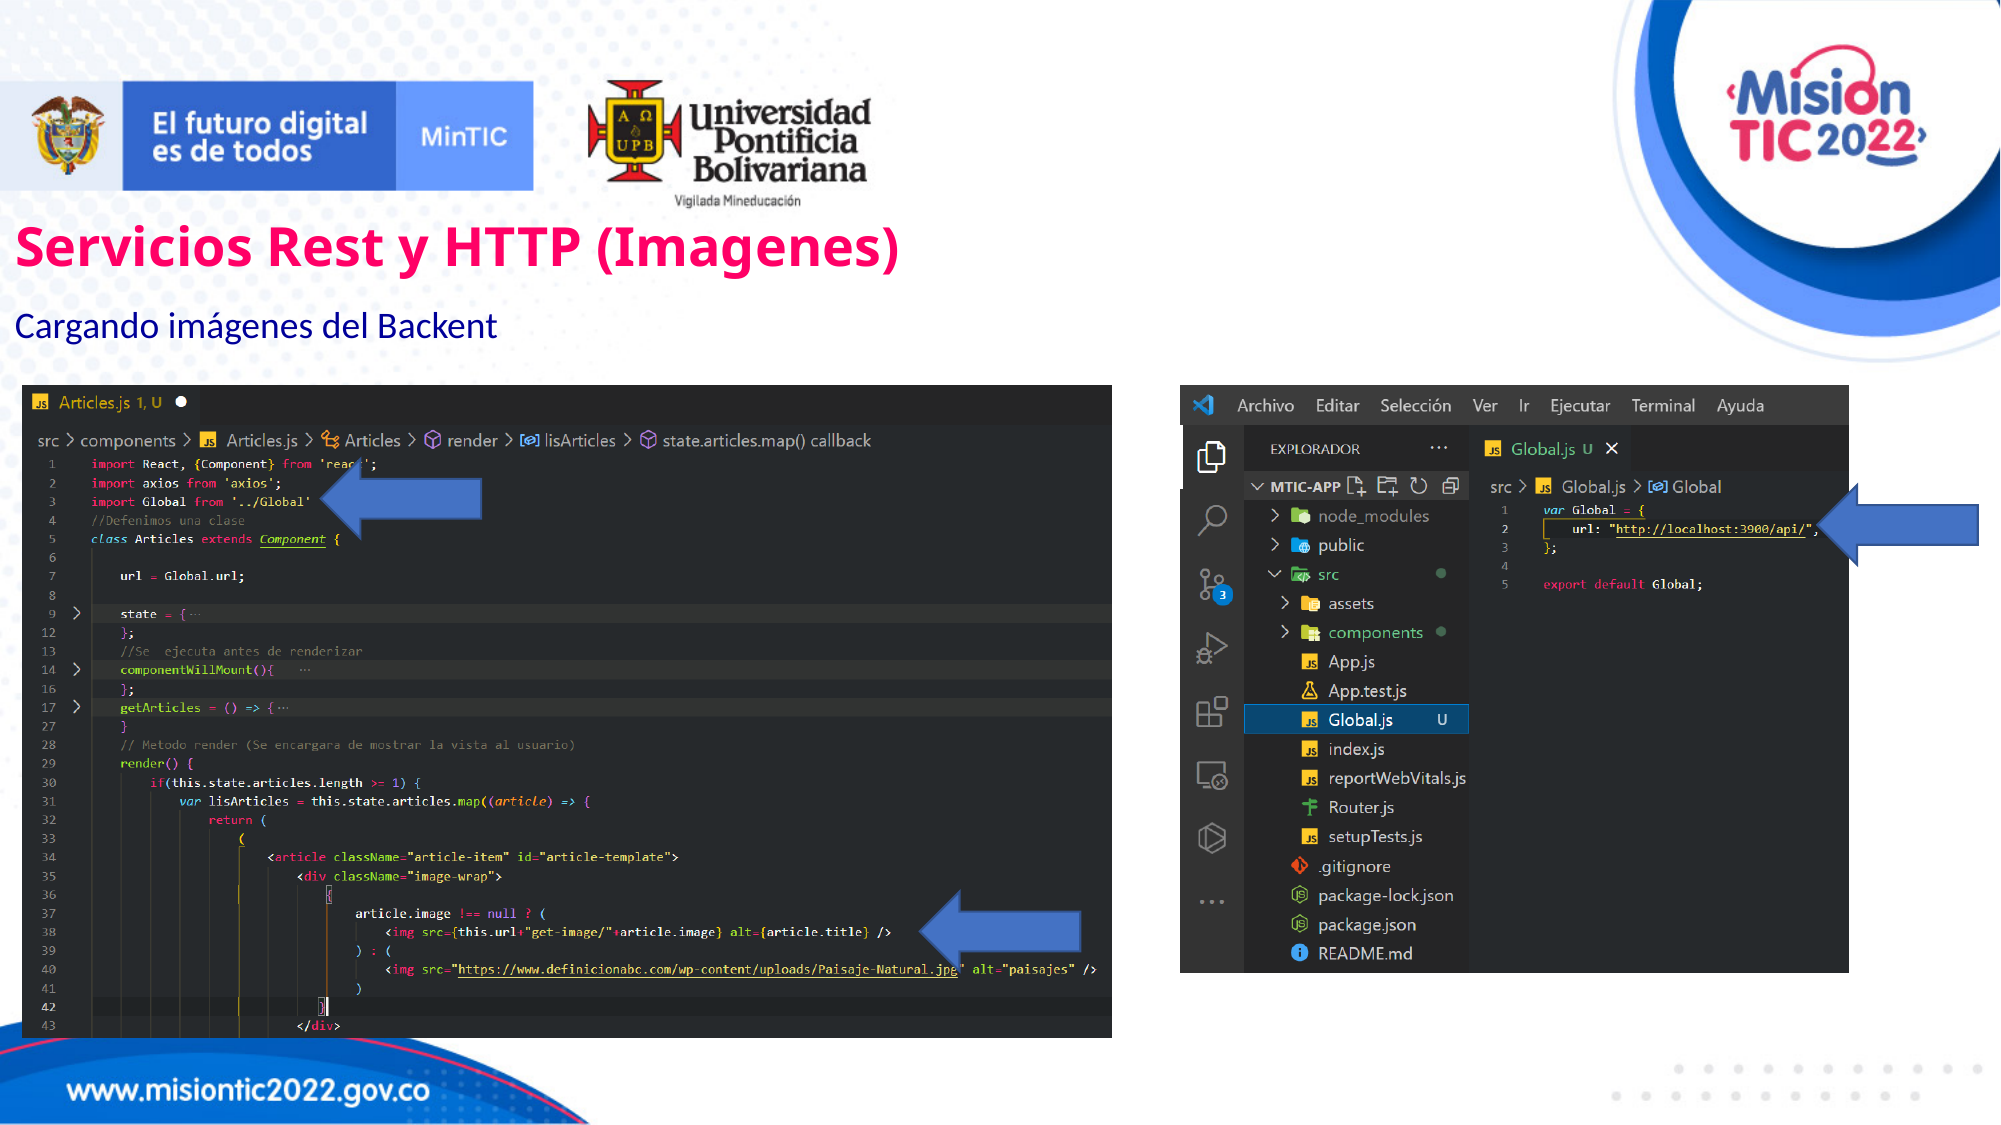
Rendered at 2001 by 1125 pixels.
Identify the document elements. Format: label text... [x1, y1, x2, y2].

text_box [1849, 482, 1979, 568]
picture [0, 0, 2001, 1125]
title Servicios Rest y HTTP (Imagenes) [0, 212, 1725, 286]
text_box Cargando imágenes del Backent [0, 293, 802, 354]
